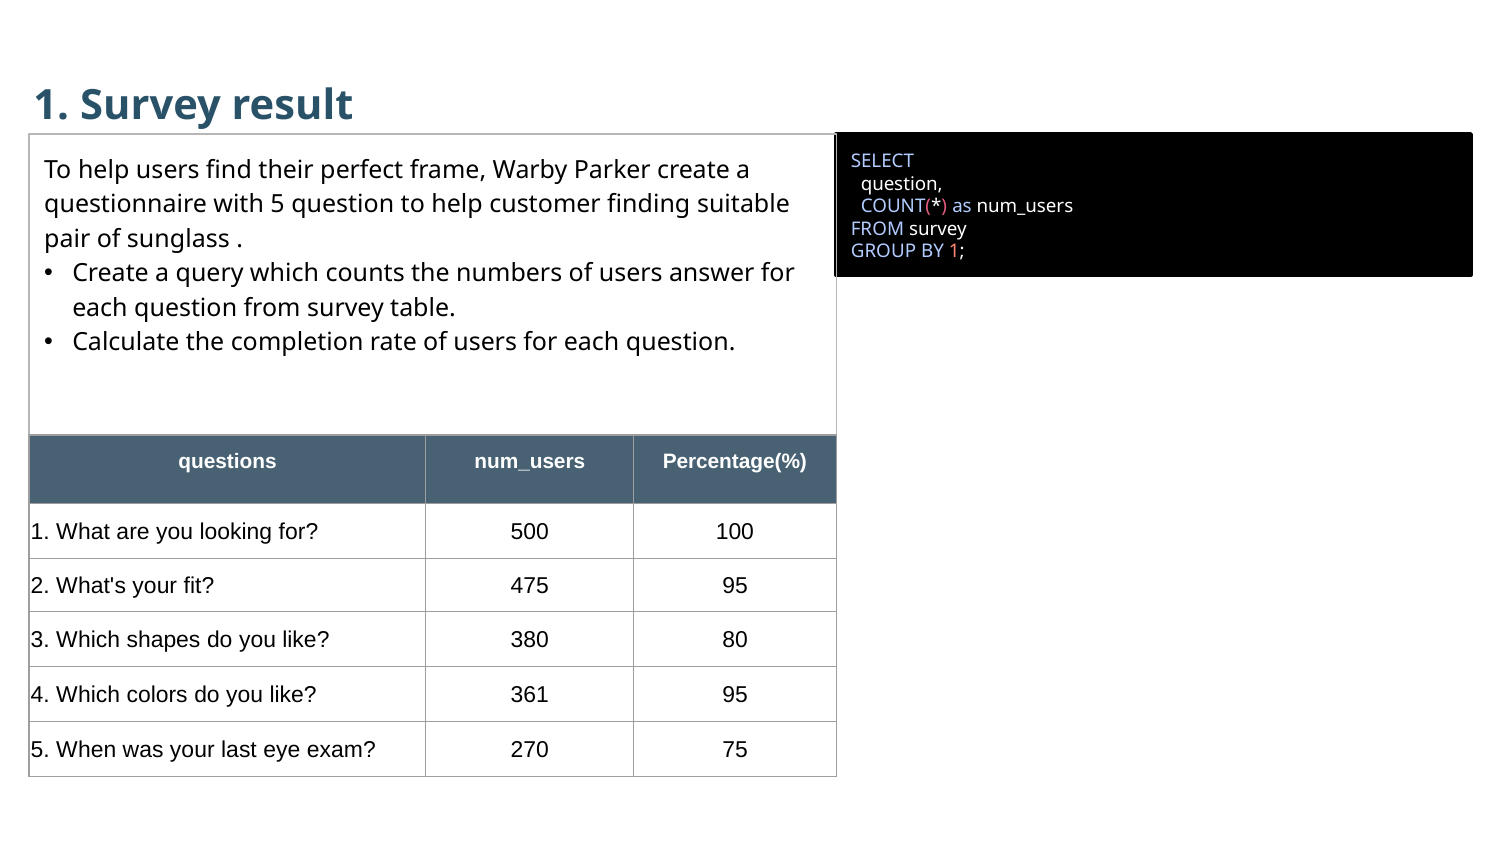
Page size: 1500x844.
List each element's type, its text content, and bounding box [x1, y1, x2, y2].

table_cell 2. What's your fit? [30, 559, 425, 611]
table_cell 95 [634, 667, 836, 721]
text_box To help users find their perfect frame, Warby Parker create a questionnaire with 5 question to help customer finding suitable pair of sunglass . Create a query which counts the numbers of users answer for each question from survey table. Calculate the completion rate of users for each question. [29, 134, 837, 434]
table_cell 80 [634, 612, 836, 666]
text_box SELECT question, COUNT(*) as num_users FROM survey GROUP BY 1; [834, 132, 1473, 277]
table_cell 75 [634, 722, 836, 776]
table_cell 4. Which colors do you like? [30, 667, 425, 721]
table_header questions [30, 436, 425, 503]
table_cell 361 [426, 667, 633, 721]
table_header Percentage(%) [634, 436, 836, 503]
table_cell 475 [426, 559, 633, 611]
table_cell 270 [426, 722, 633, 776]
table_cell 380 [426, 612, 633, 666]
table_cell 5. When was your last eye exam? [30, 722, 425, 776]
table_header num_users [426, 436, 633, 503]
table_cell 500 [426, 504, 633, 558]
table_cell 1. What are you looking for? [30, 504, 425, 558]
text_box 1. Survey result [18, 53, 1406, 143]
table_cell 100 [634, 504, 836, 558]
table_cell 95 [634, 559, 836, 611]
table_cell 3. Which shapes do you like? [30, 612, 425, 666]
